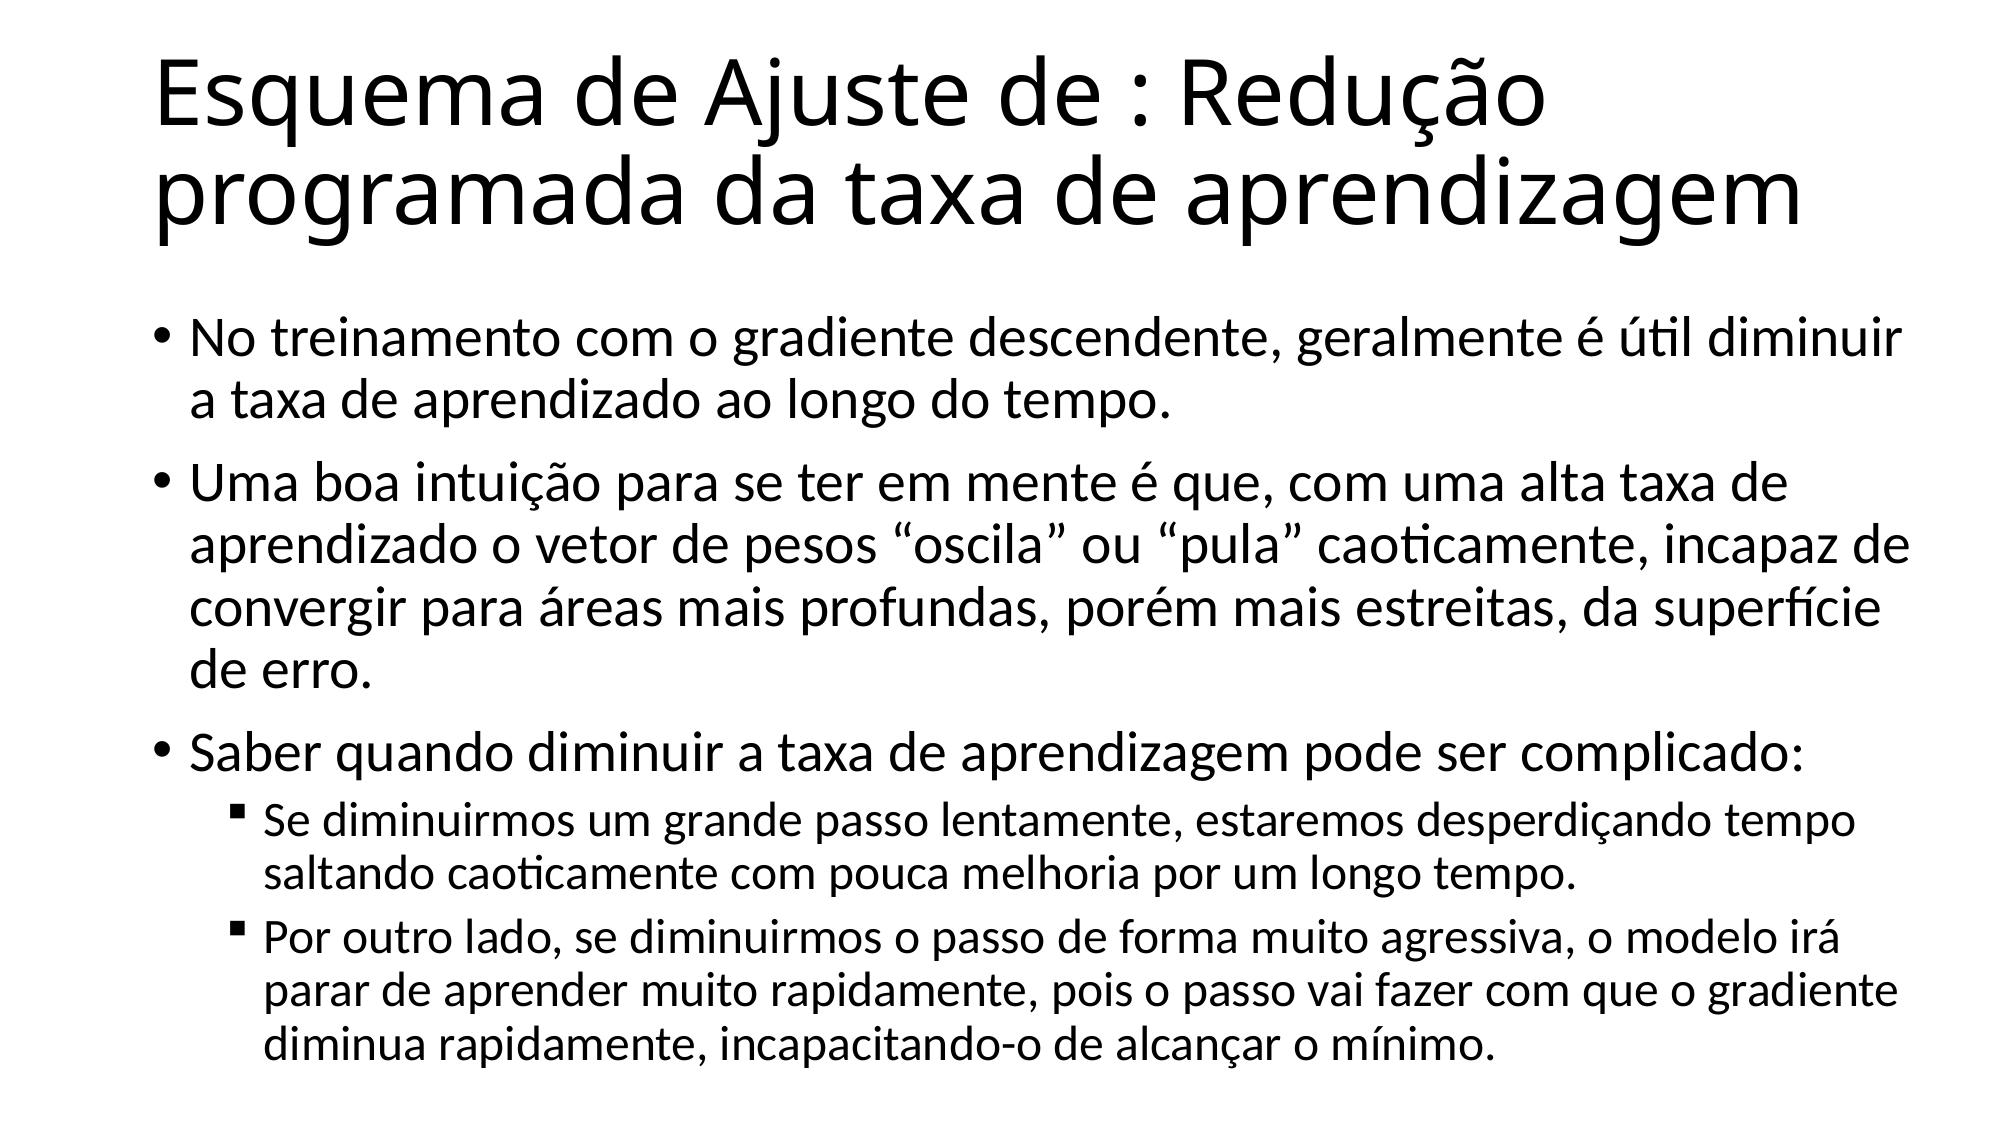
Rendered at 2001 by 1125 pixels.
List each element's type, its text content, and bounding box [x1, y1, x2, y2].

list No treinamento com o gradiente descendente, geralmente é útil diminuir a taxa de aprendizado ao longo do tempo. Uma boa intuição para se ter em mente é que, com uma alta taxa de aprendizado o vetor de pesos “oscila” ou “pula” caoticamente, incapaz de convergir para áreas mais profundas, porém mais estreitas, da superfície de erro. Saber quando diminuir a taxa de aprendizagem pode ser complicado: Se diminuirmos um grande passo lentamente, estaremos desperdiçando tempo saltando caoticamente com pouca melhoria por um longo tempo. Por outro lado, se diminuirmos o passo de forma muito agressiva, o modelo irá parar de aprender muito rapidamente, pois o passo vai fazer com que o gradiente diminua rapidamente, incapacitando-o de alcançar o mínimo. [137, 299, 1930, 1082]
